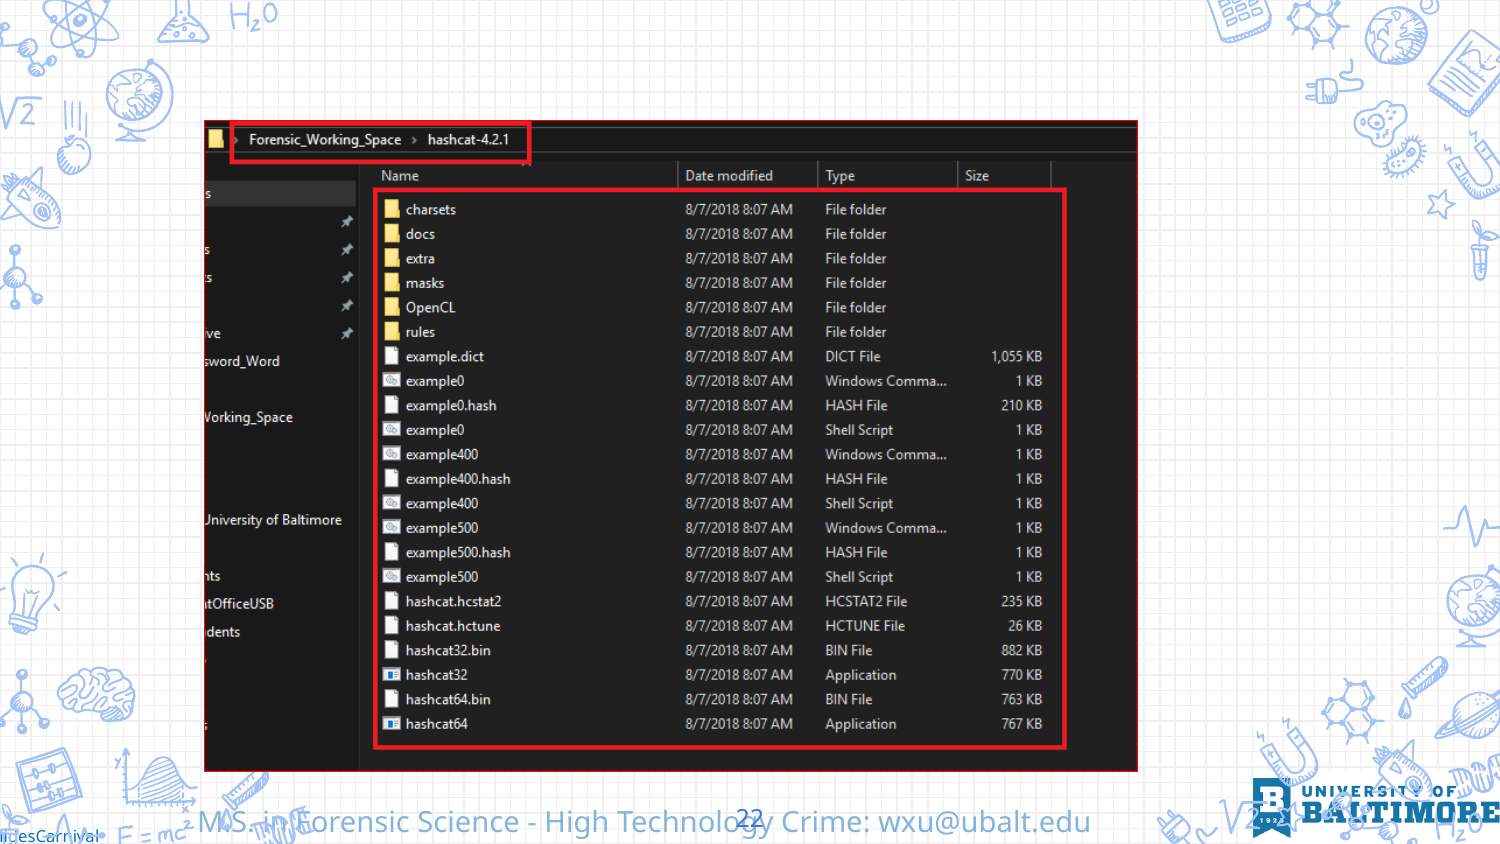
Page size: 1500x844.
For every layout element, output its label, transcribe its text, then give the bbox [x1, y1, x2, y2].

picture [1354, 819, 1361, 827]
picture [1381, 771, 1421, 792]
picture [1375, 780, 1390, 791]
picture [1405, 773, 1430, 800]
picture [1283, 771, 1308, 783]
picture [204, 120, 1138, 773]
picture [1253, 771, 1500, 844]
picture [1388, 823, 1396, 835]
slide_number 22 [705, 796, 795, 844]
picture [1481, 771, 1489, 788]
picture [1408, 786, 1417, 792]
picture [1479, 779, 1483, 790]
picture [1342, 796, 1349, 806]
picture [1471, 771, 1479, 786]
